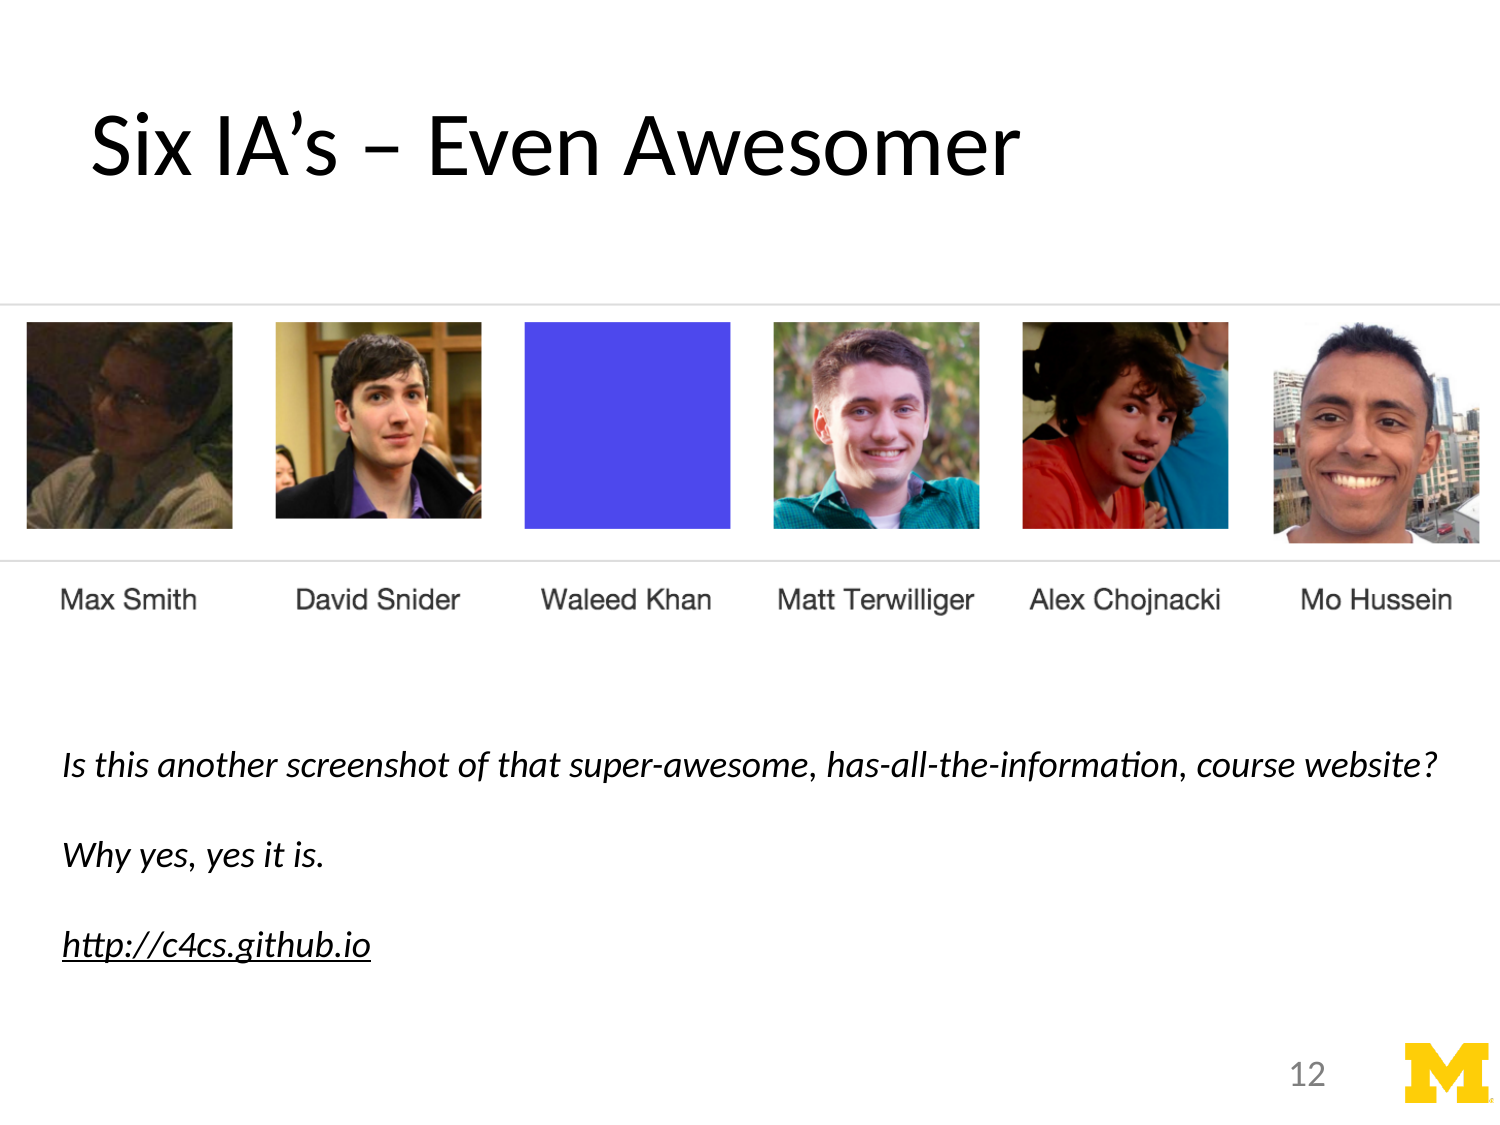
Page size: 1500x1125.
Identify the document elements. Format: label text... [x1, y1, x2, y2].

title Six IA’s – Even Awesomer [75, 45, 1425, 233]
picture [0, 287, 1500, 624]
text_box Is this another screenshot of that super-awesome, has-all-the-information, course website? Why yes, yes it is. http://c4cs.github.io [47, 732, 1455, 972]
